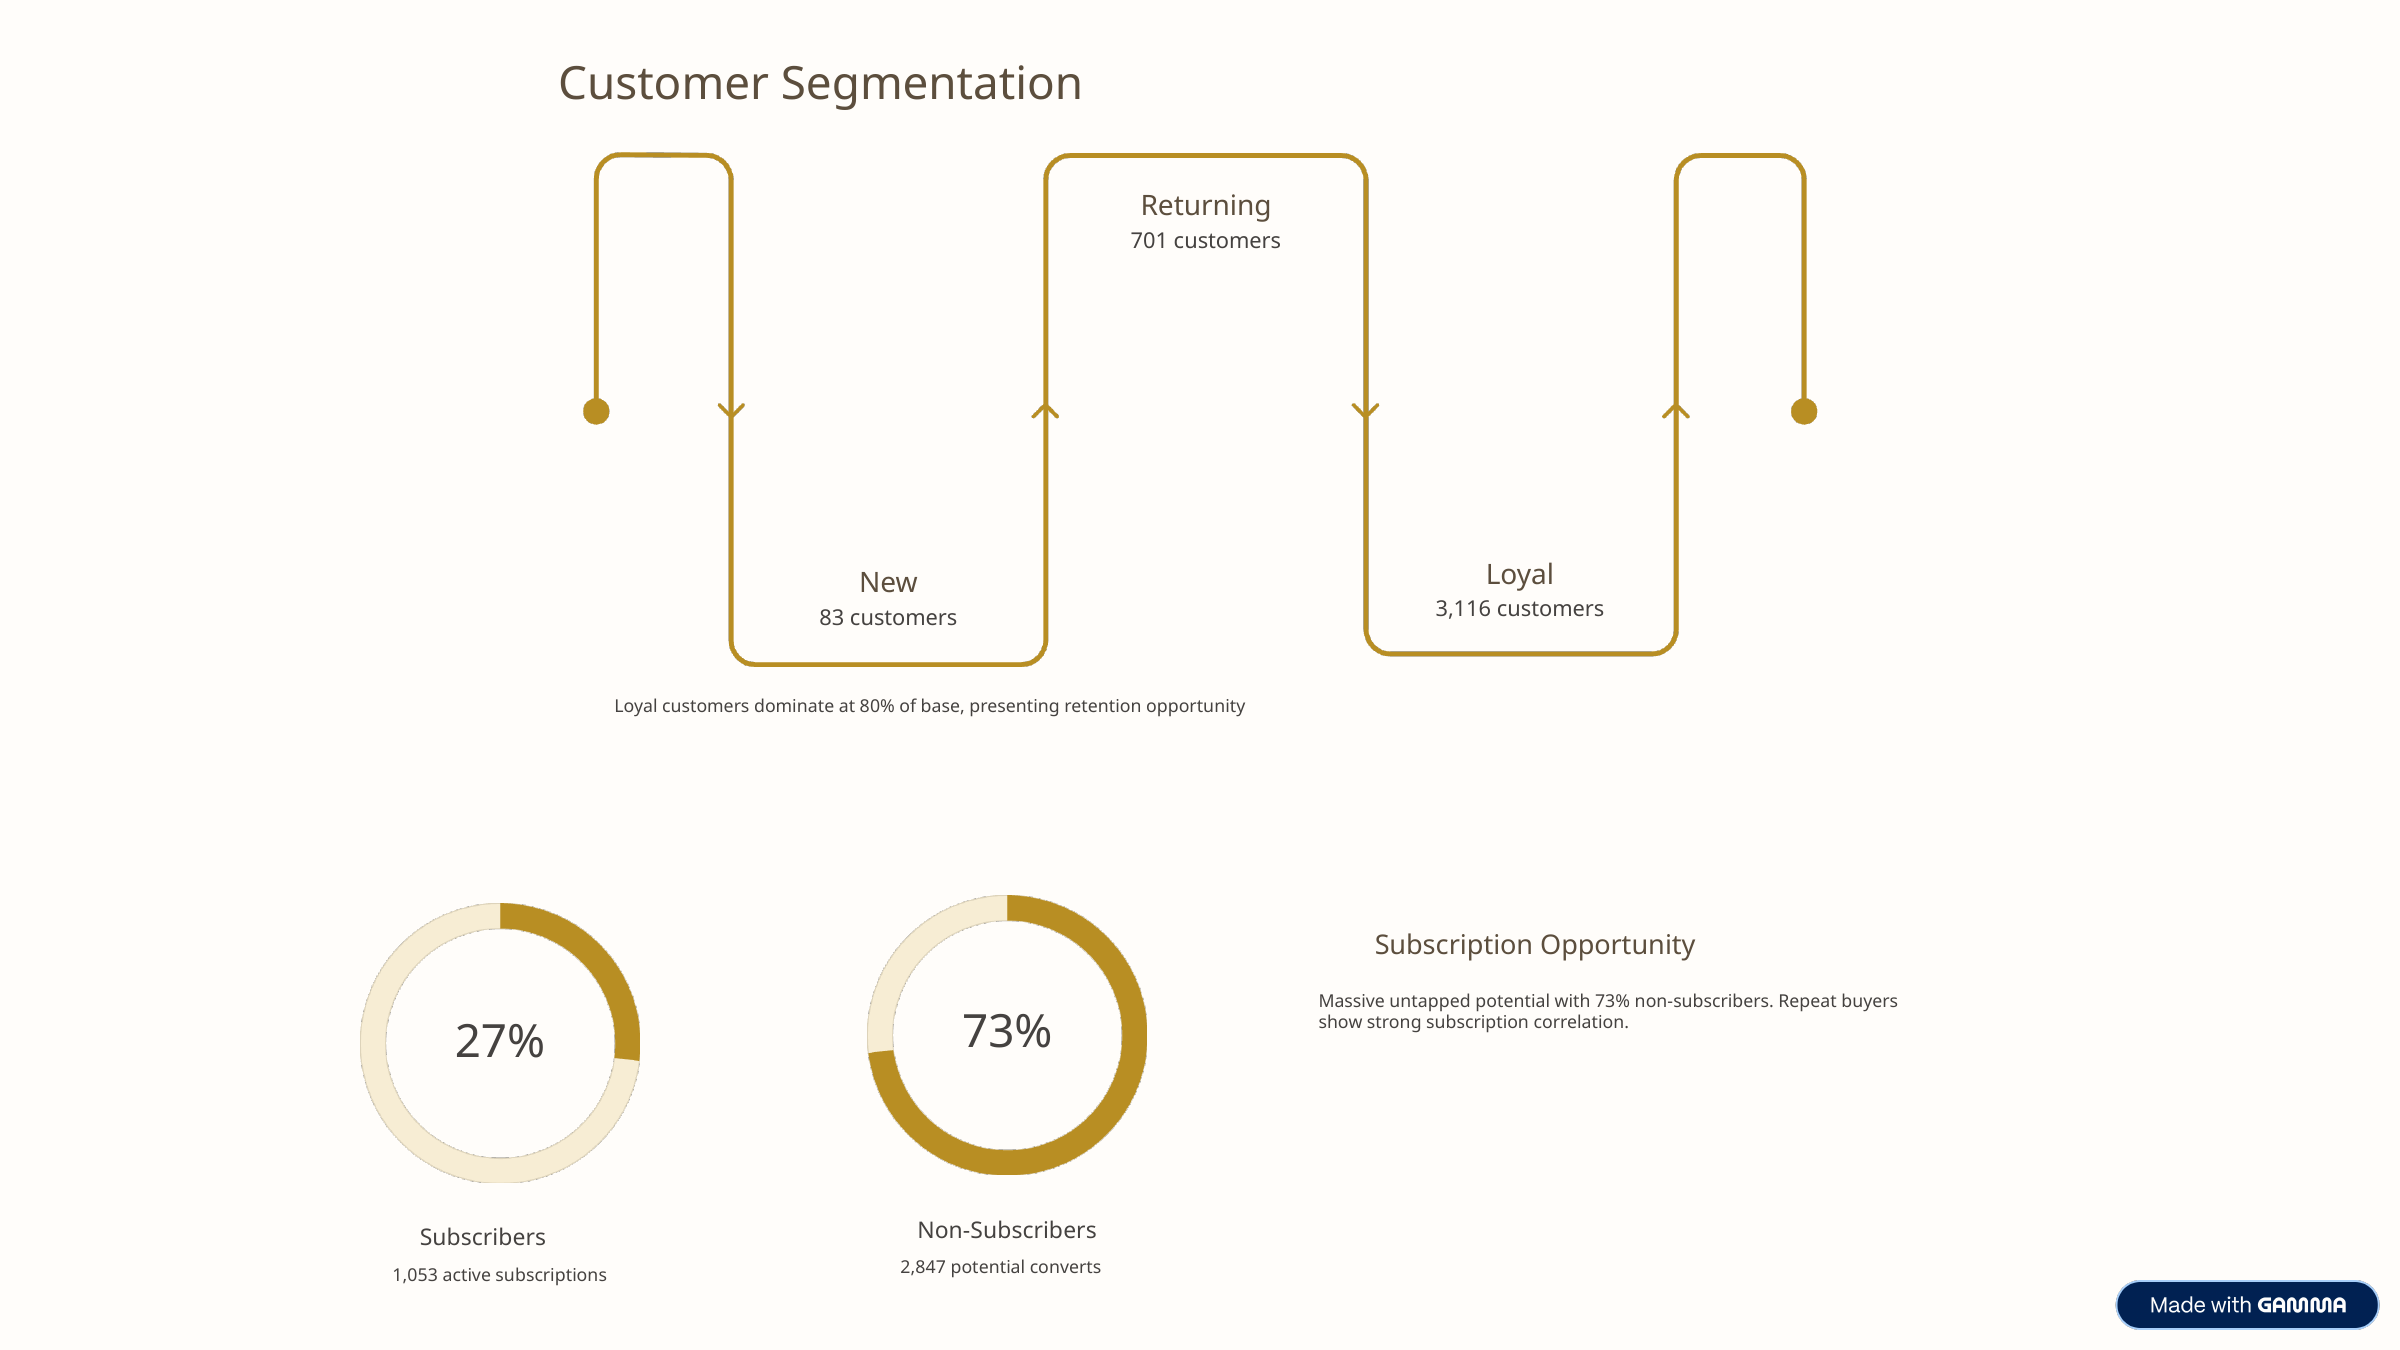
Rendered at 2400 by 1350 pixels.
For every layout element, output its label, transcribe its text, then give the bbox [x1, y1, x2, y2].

picture [360, 903, 640, 1183]
text_box Subscription Opportunity [1374, 925, 1747, 961]
text_box Non-Subscribers [890, 1214, 1124, 1244]
text_box Loyal customers dominate at 80% of base, presenting retention opportunity [614, 694, 1899, 717]
picture [558, 127, 1842, 692]
text_box 1,053 active subscriptions [190, 1263, 810, 1286]
picture [2106, 1271, 2389, 1339]
text_box 2,847 potential converts [691, 1255, 1311, 1278]
picture [867, 895, 1147, 1175]
text_box Customer Segmentation [558, 51, 1139, 110]
text_box Subscribers [366, 1222, 600, 1252]
text_box Massive untapped potential with 73% non-subscribers. Repeat buyers show strong subscription correlation. [1318, 988, 1938, 1034]
